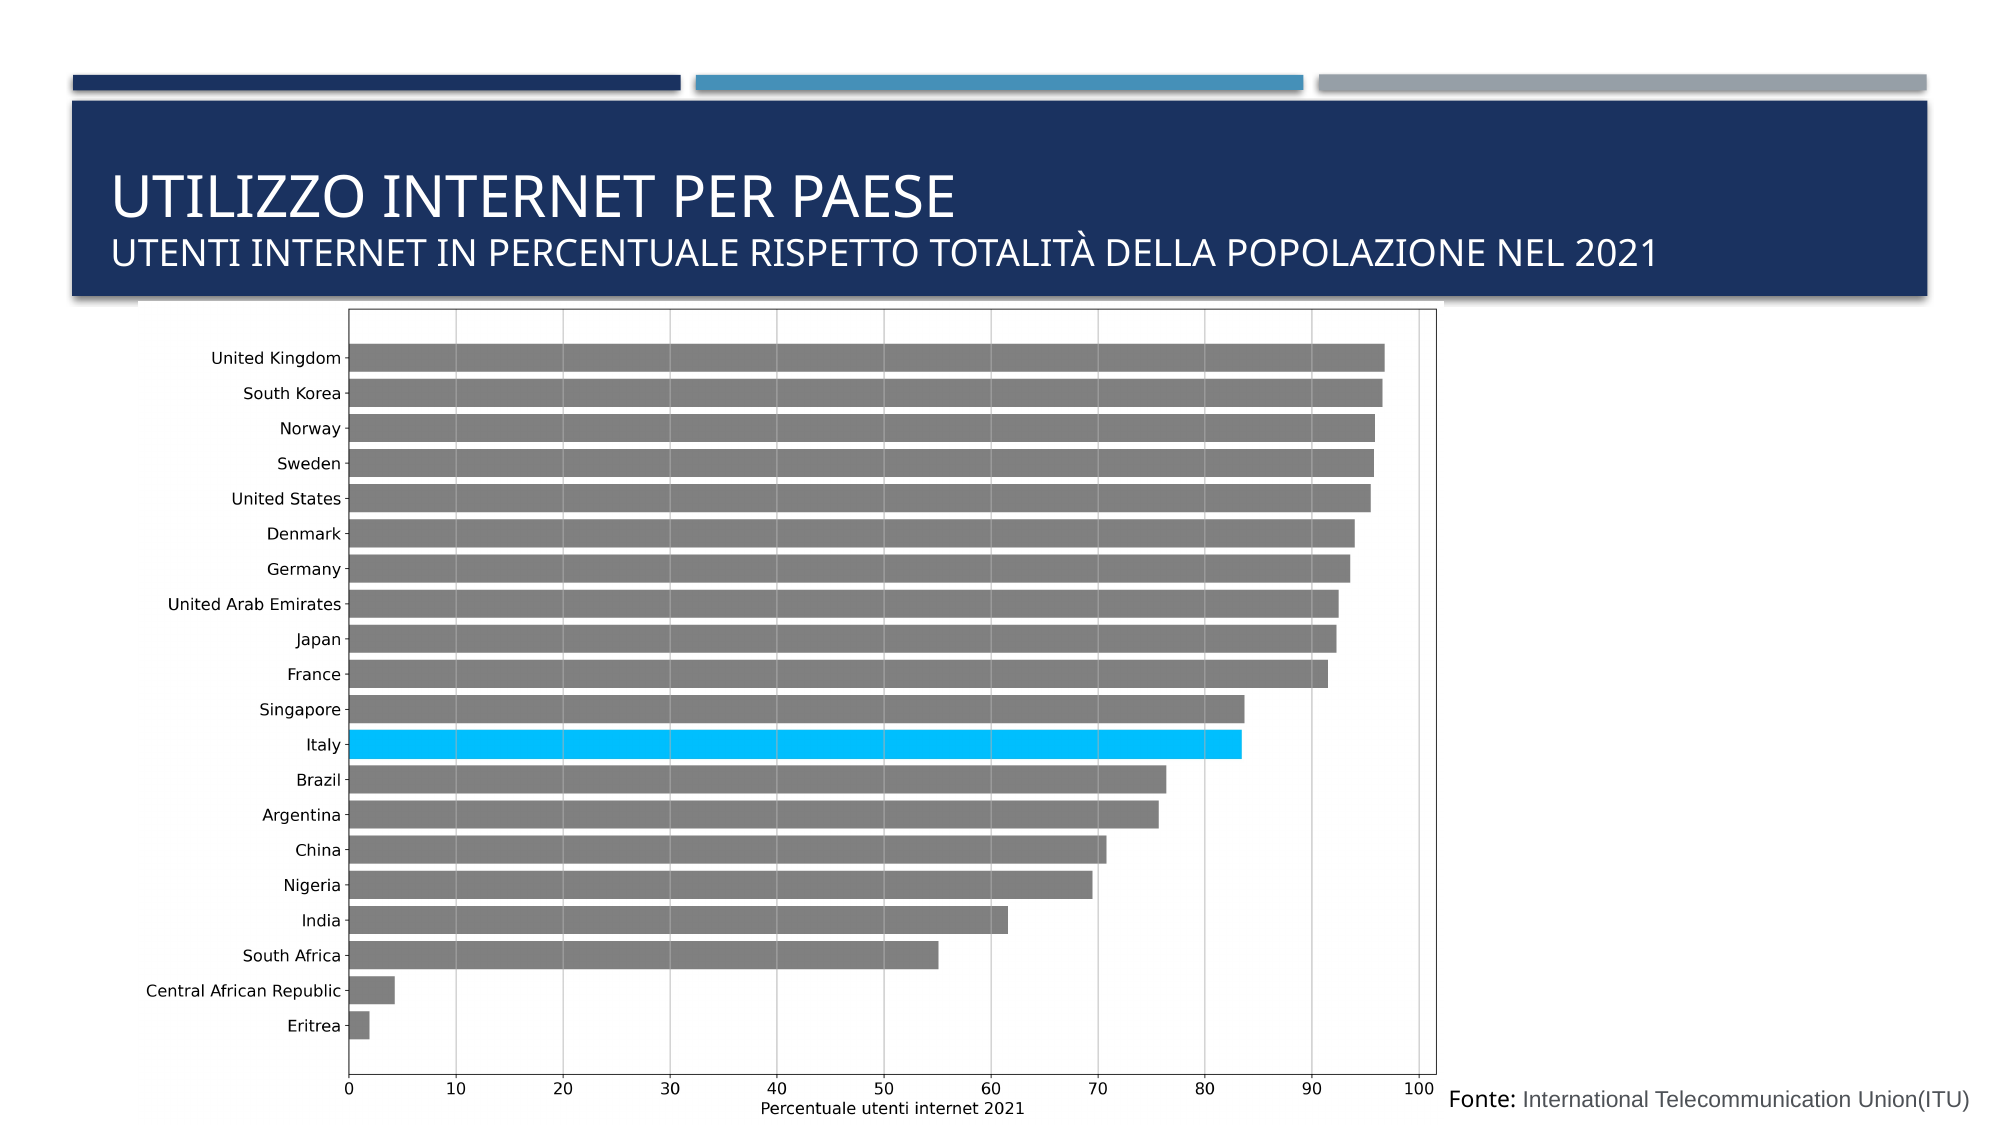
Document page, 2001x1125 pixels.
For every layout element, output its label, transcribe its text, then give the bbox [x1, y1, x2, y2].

text_box Fonte: International Telecommunication Union(ITU) [1449, 1077, 2000, 1120]
picture [138, 301, 1445, 1125]
title Utilizzo internet per paese Utenti internet in percentuale rispetto totalità della popolazione nel 2021 [95, 115, 1905, 282]
